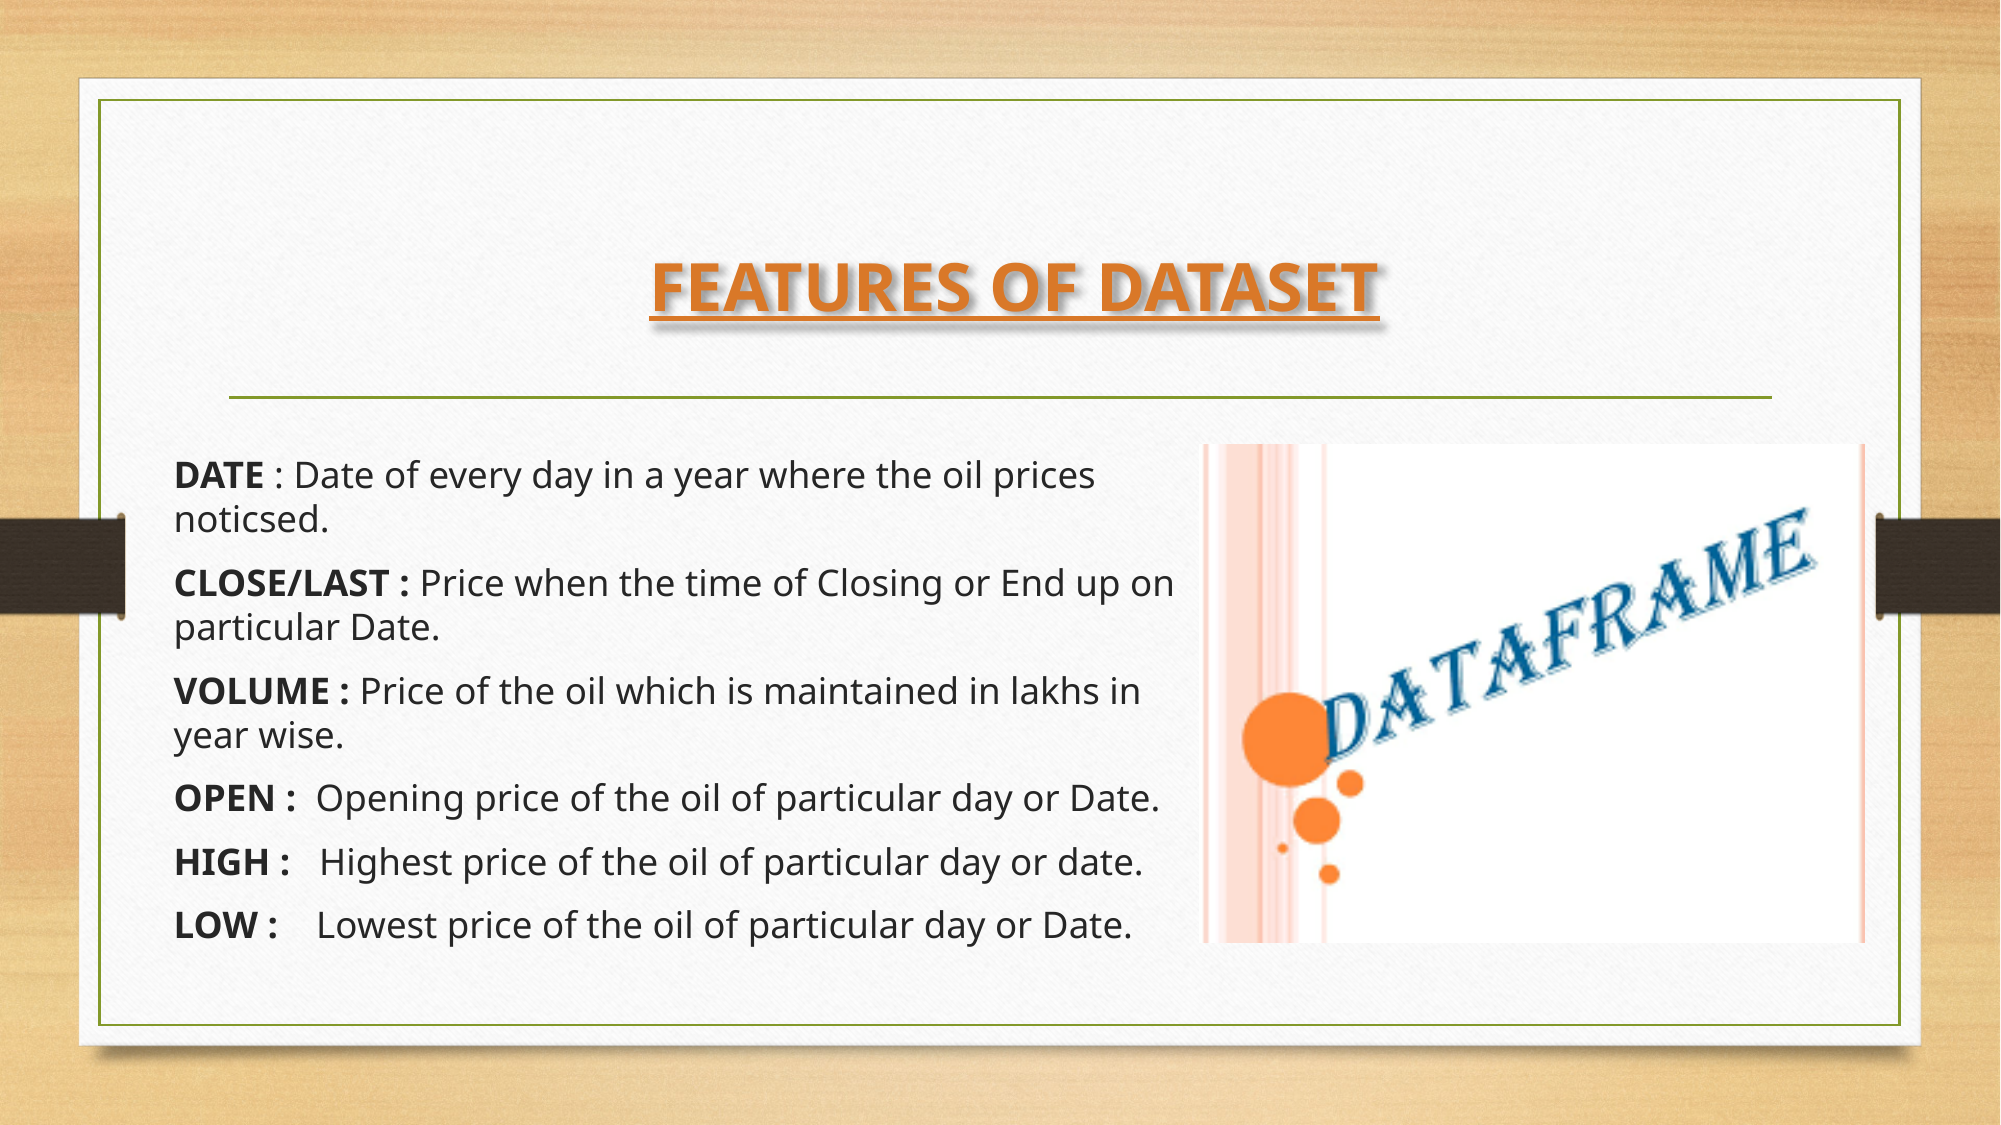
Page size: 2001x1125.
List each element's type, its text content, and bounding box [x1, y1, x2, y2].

title FEATURES OF DATASET [189, 216, 1840, 354]
list DATE : Date of every day in a year where the oil prices noticsed. CLOSE/LAST : Price when the time of Closing or End up on particular Date. VOLUME : Price of the oil which is maintained in lakhs in year wise. OPEN : Opening price of the oil of particular day or Date. HIGH : Highest price of the oil of particular day or date. LOW : Lowest price of the oil of particular day or Date. [158, 444, 1212, 957]
picture [0, 0, 2001, 1125]
